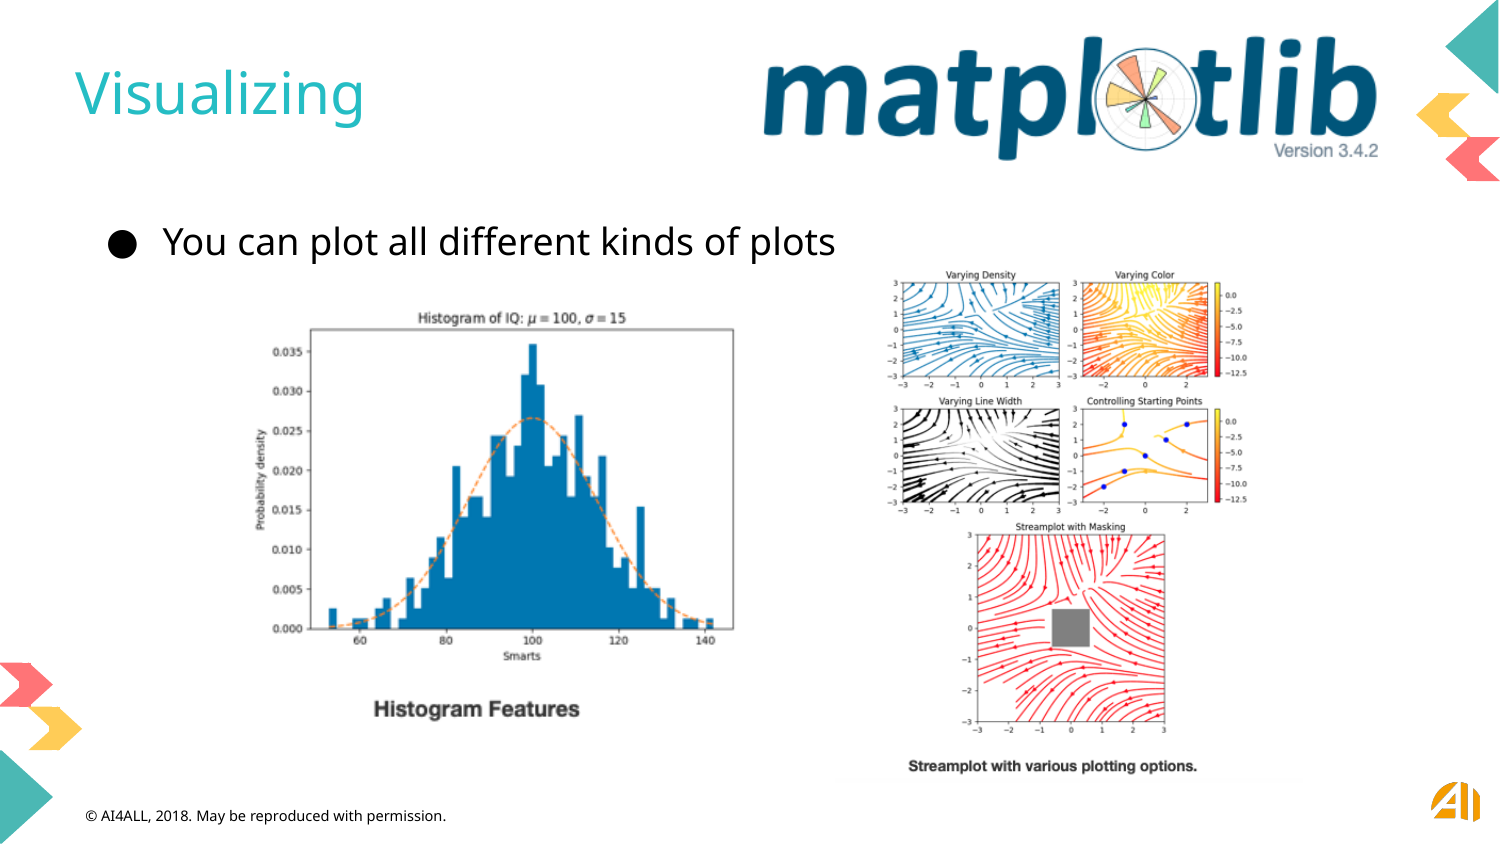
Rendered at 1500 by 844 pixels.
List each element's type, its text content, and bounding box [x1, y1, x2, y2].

list You can plot all different kinds of plots [87, 217, 983, 287]
picture [160, 283, 825, 753]
picture [834, 253, 1303, 783]
title Visualizing [75, 56, 723, 117]
picture [728, 18, 1410, 174]
picture [1431, 782, 1480, 822]
